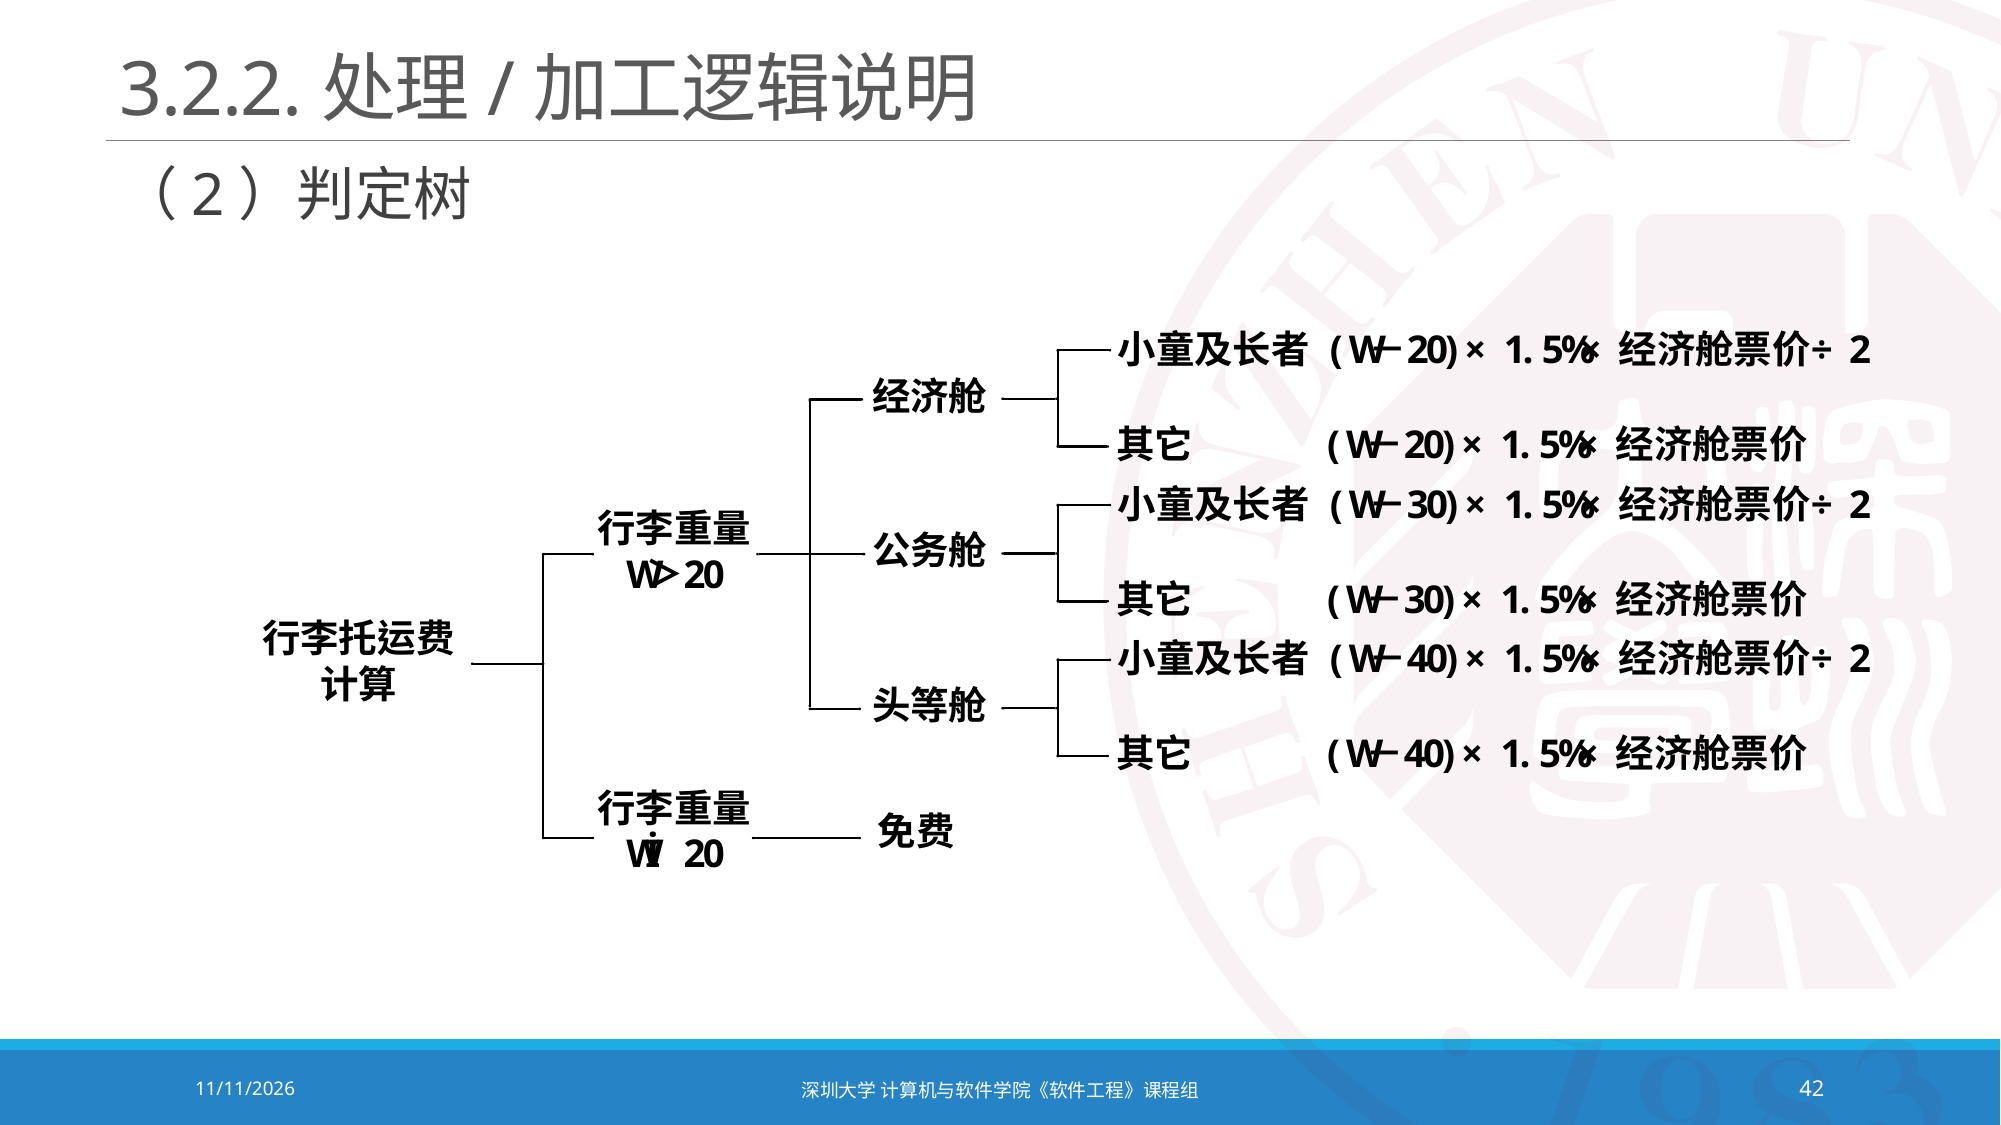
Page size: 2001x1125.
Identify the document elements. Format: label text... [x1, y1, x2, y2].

footer 深圳大学 计算机与软件学院《软件工程》课程组 [604, 1059, 1396, 1120]
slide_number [180, 1059, 586, 1120]
slide_number 42 [1624, 1059, 1840, 1120]
title 3.2.2.处理/加工逻辑说明 [104, 1, 1856, 139]
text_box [239, 296, 1889, 887]
list （2）判定树 [104, 158, 1878, 1008]
